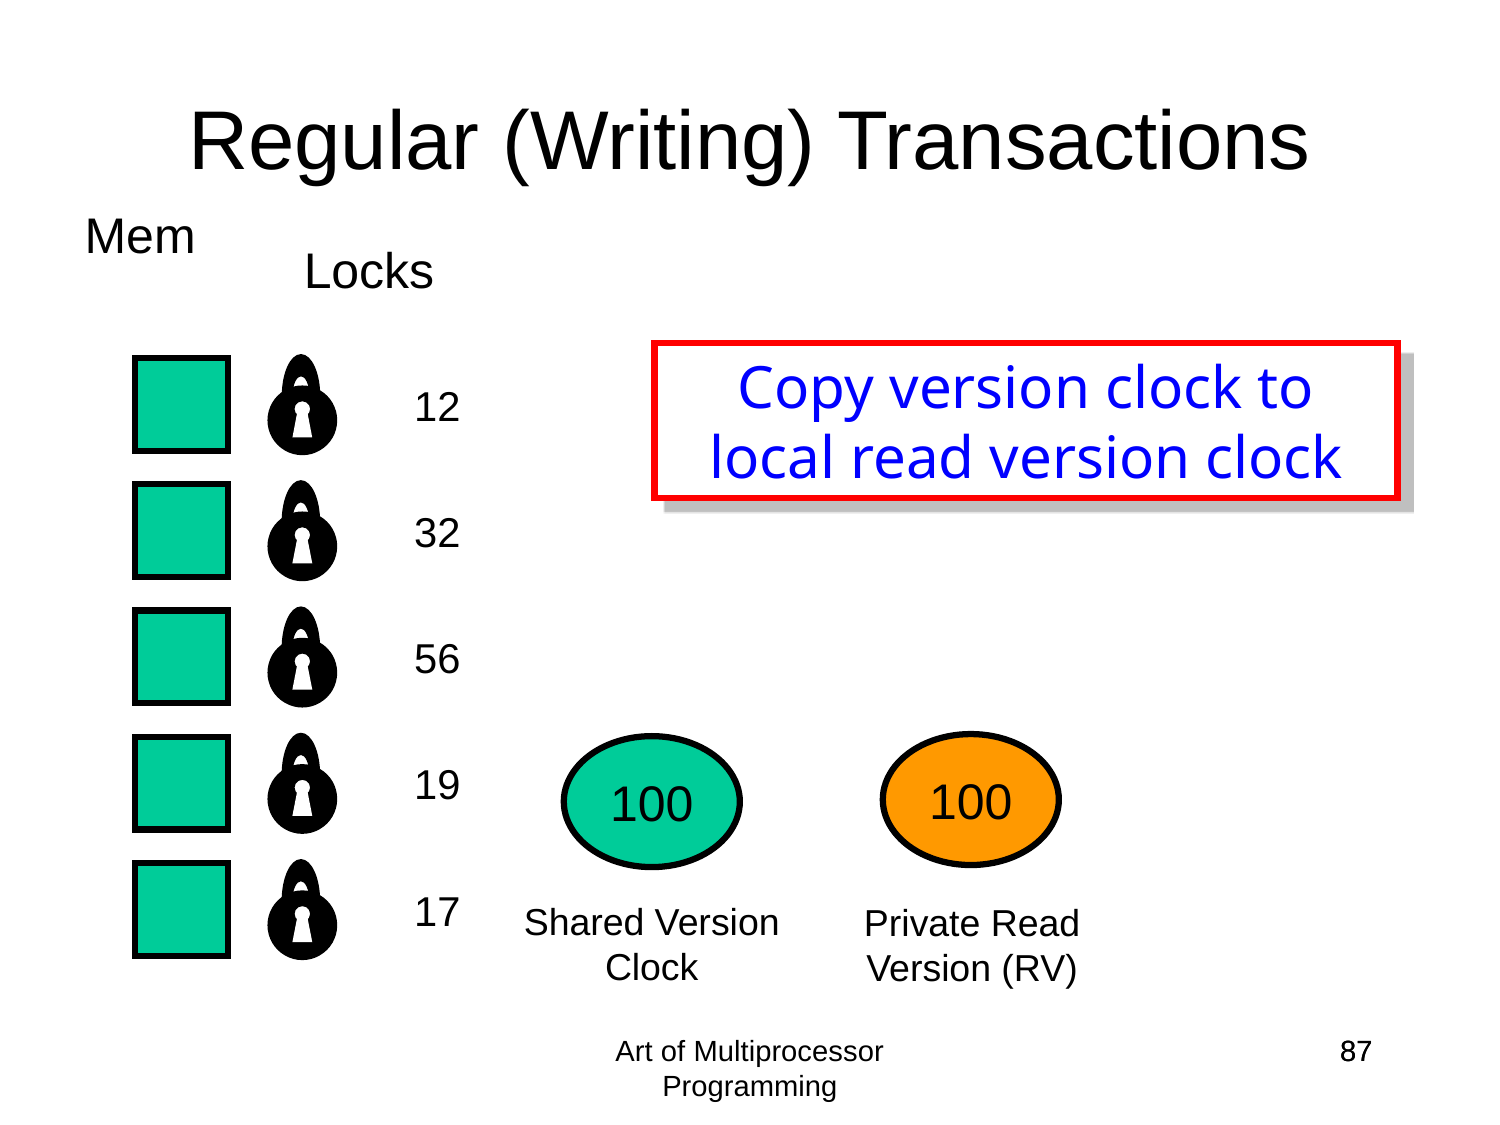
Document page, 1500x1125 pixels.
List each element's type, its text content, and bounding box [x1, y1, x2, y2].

text_box Locks [289, 230, 450, 306]
text_box [135, 484, 228, 577]
text_box 100 [882, 734, 1059, 866]
text_box Private Read Version (RV) [827, 891, 1117, 997]
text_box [267, 480, 337, 581]
text_box [293, 400, 311, 415]
text_box [135, 736, 228, 830]
text_box 32 [376, 498, 498, 563]
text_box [506, 735, 797, 997]
text_box Copy version clock to local read version clock [654, 343, 1398, 498]
text_box [268, 386, 337, 455]
text_box Art of Multiprocessor Programming [512, 1024, 988, 1100]
text_box [292, 411, 313, 438]
text_box 12 [376, 372, 498, 437]
text_box 56 [376, 624, 498, 690]
text_box 87 [1074, 1024, 1388, 1100]
text_box [282, 354, 320, 397]
text_box [135, 358, 228, 451]
text_box [135, 610, 228, 704]
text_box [267, 859, 337, 960]
text_box [135, 863, 228, 956]
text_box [267, 606, 337, 707]
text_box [267, 733, 337, 834]
text_box 19 [376, 750, 498, 816]
text_box 17 [376, 877, 498, 942]
text_box Mem [69, 196, 211, 272]
title Regular (Writing) Transactions [52, 42, 1448, 231]
